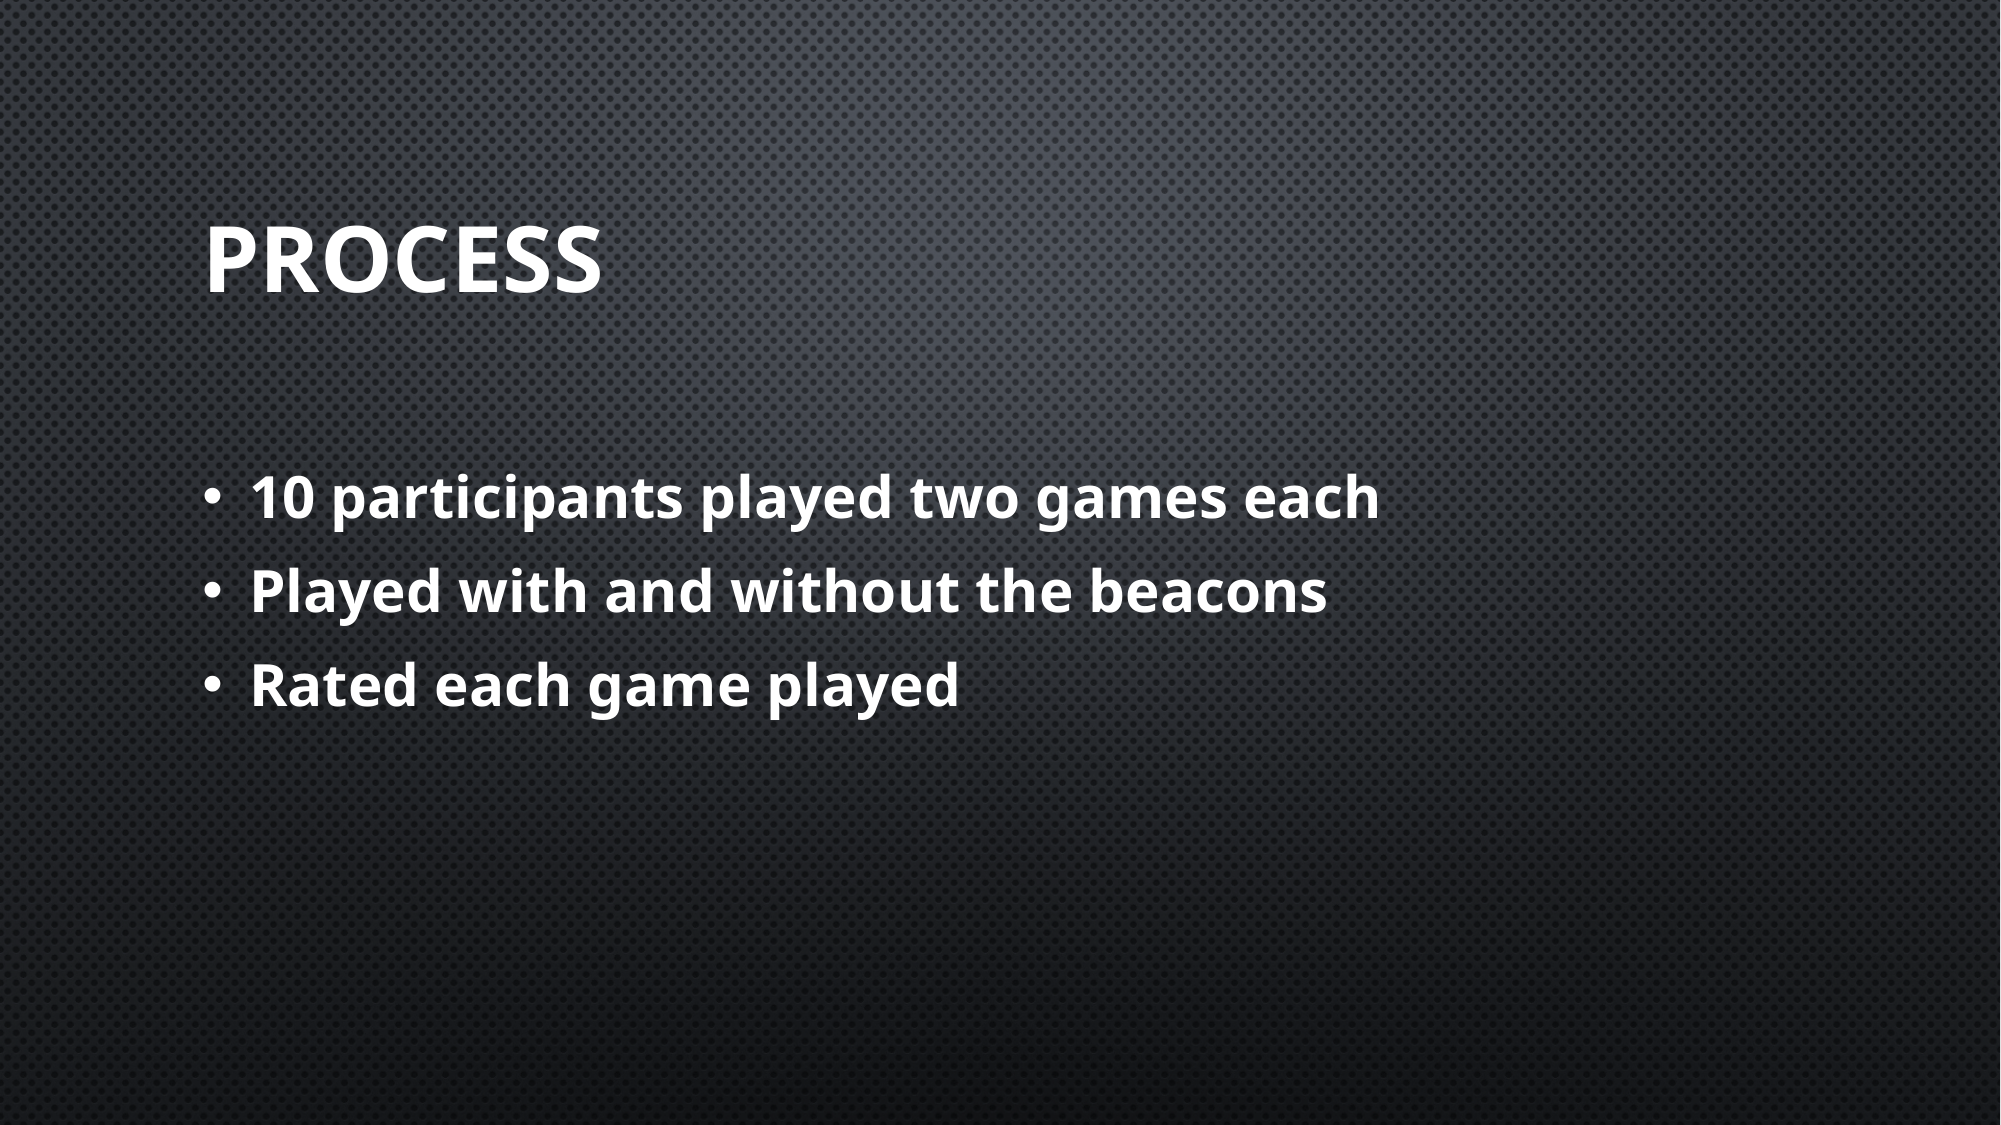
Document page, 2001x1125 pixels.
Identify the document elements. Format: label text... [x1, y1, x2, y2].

title PROCESS [187, 99, 1813, 368]
list 10 participants played two games each Played with and without the beacons Rated each game played [187, 368, 1813, 881]
